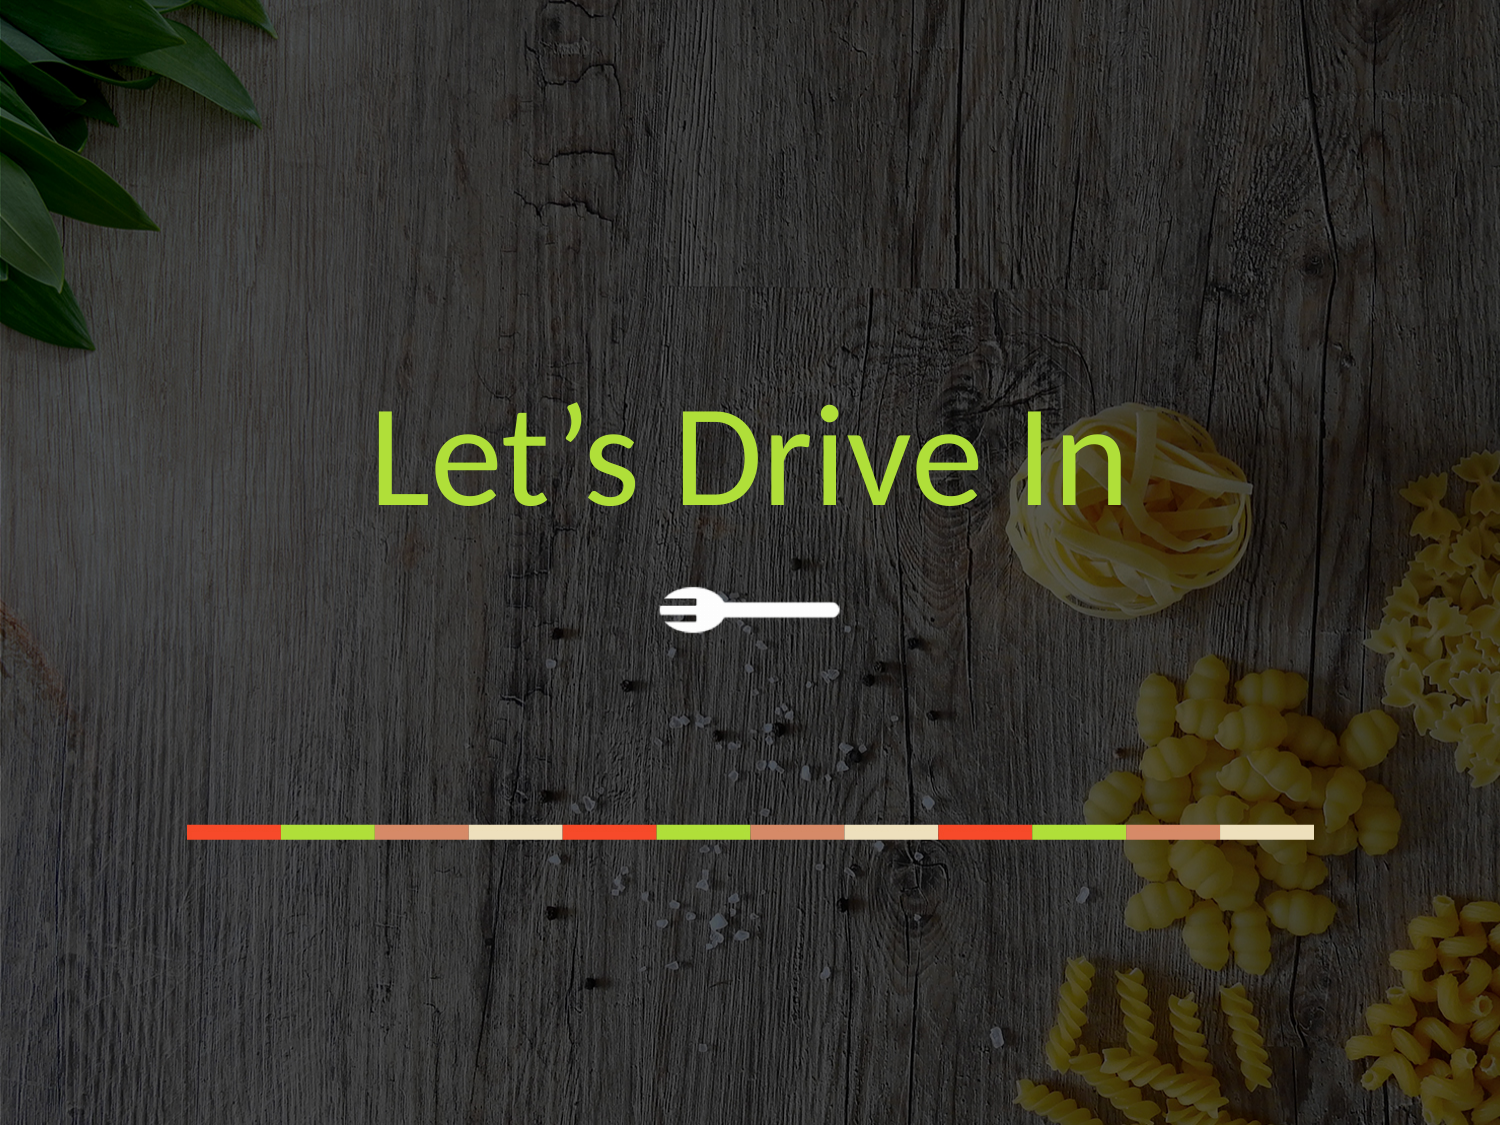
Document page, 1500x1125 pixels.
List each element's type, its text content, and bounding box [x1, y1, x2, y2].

title Let’s Drive In [318, 287, 1182, 608]
picture [0, 0, 1500, 1125]
